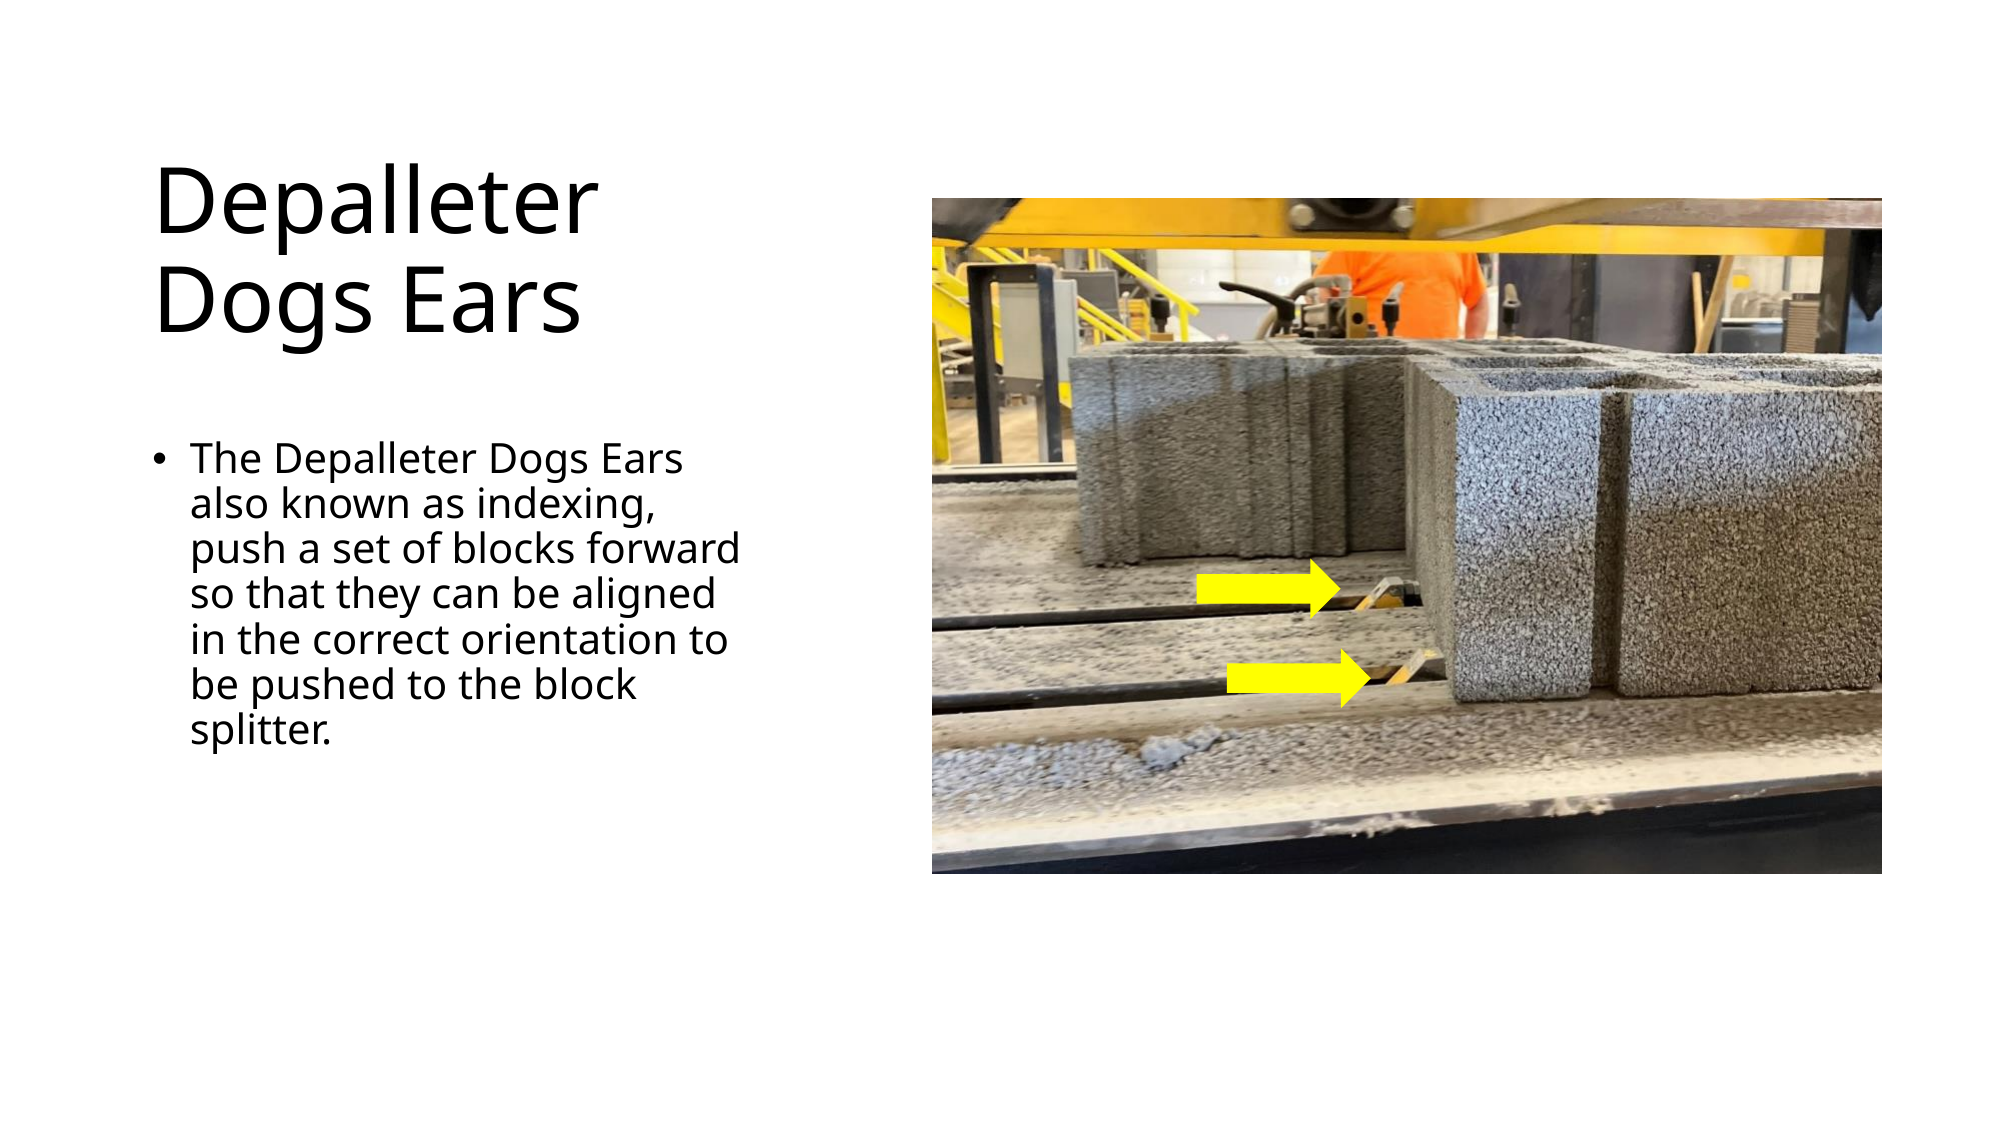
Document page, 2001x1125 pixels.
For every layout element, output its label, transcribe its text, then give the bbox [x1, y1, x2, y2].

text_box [931, 198, 1882, 874]
title Depalleter Dogs Ears [137, 105, 776, 401]
list The Depalleter Dogs Ears also known as indexing, push a set of blocks forward so that they can be aligned in the correct orientation to be pushed to the block splitter. [137, 430, 776, 1014]
